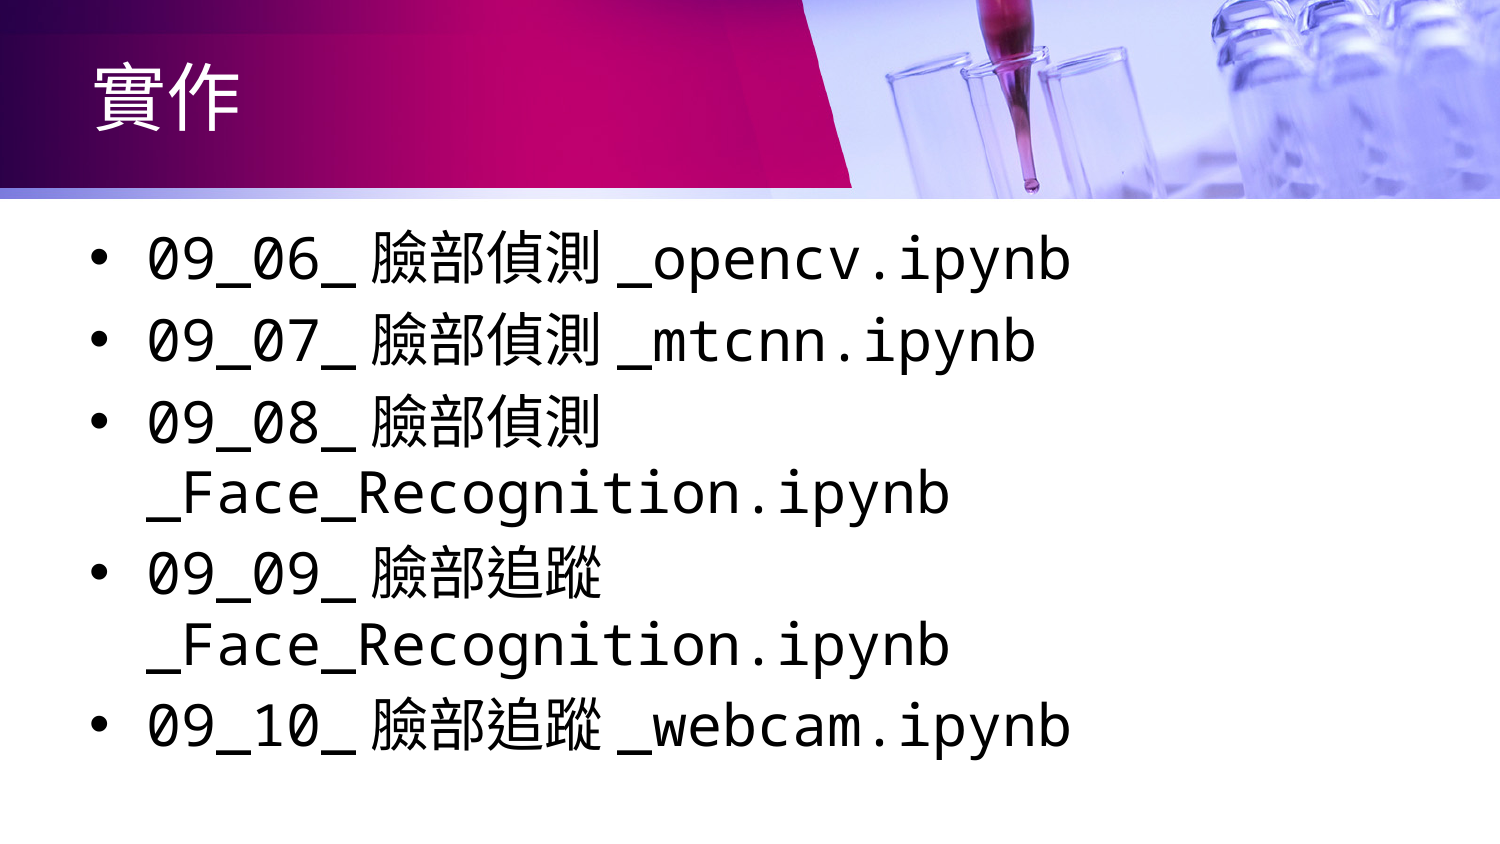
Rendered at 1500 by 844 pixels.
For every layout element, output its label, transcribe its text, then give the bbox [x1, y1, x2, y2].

picture [0, 0, 1500, 844]
list 09_06_臉部偵測_opencv.ipynb 09_07_臉部偵測_mtcnn.ipynb 09_08_臉部偵測_Face_Recognition.ipynb 09_09_臉部追蹤_Face_Recognition.ipynb 09_10_臉部追蹤_webcam.ipynb [74, 214, 1428, 781]
title 實作 [76, 33, 1431, 159]
